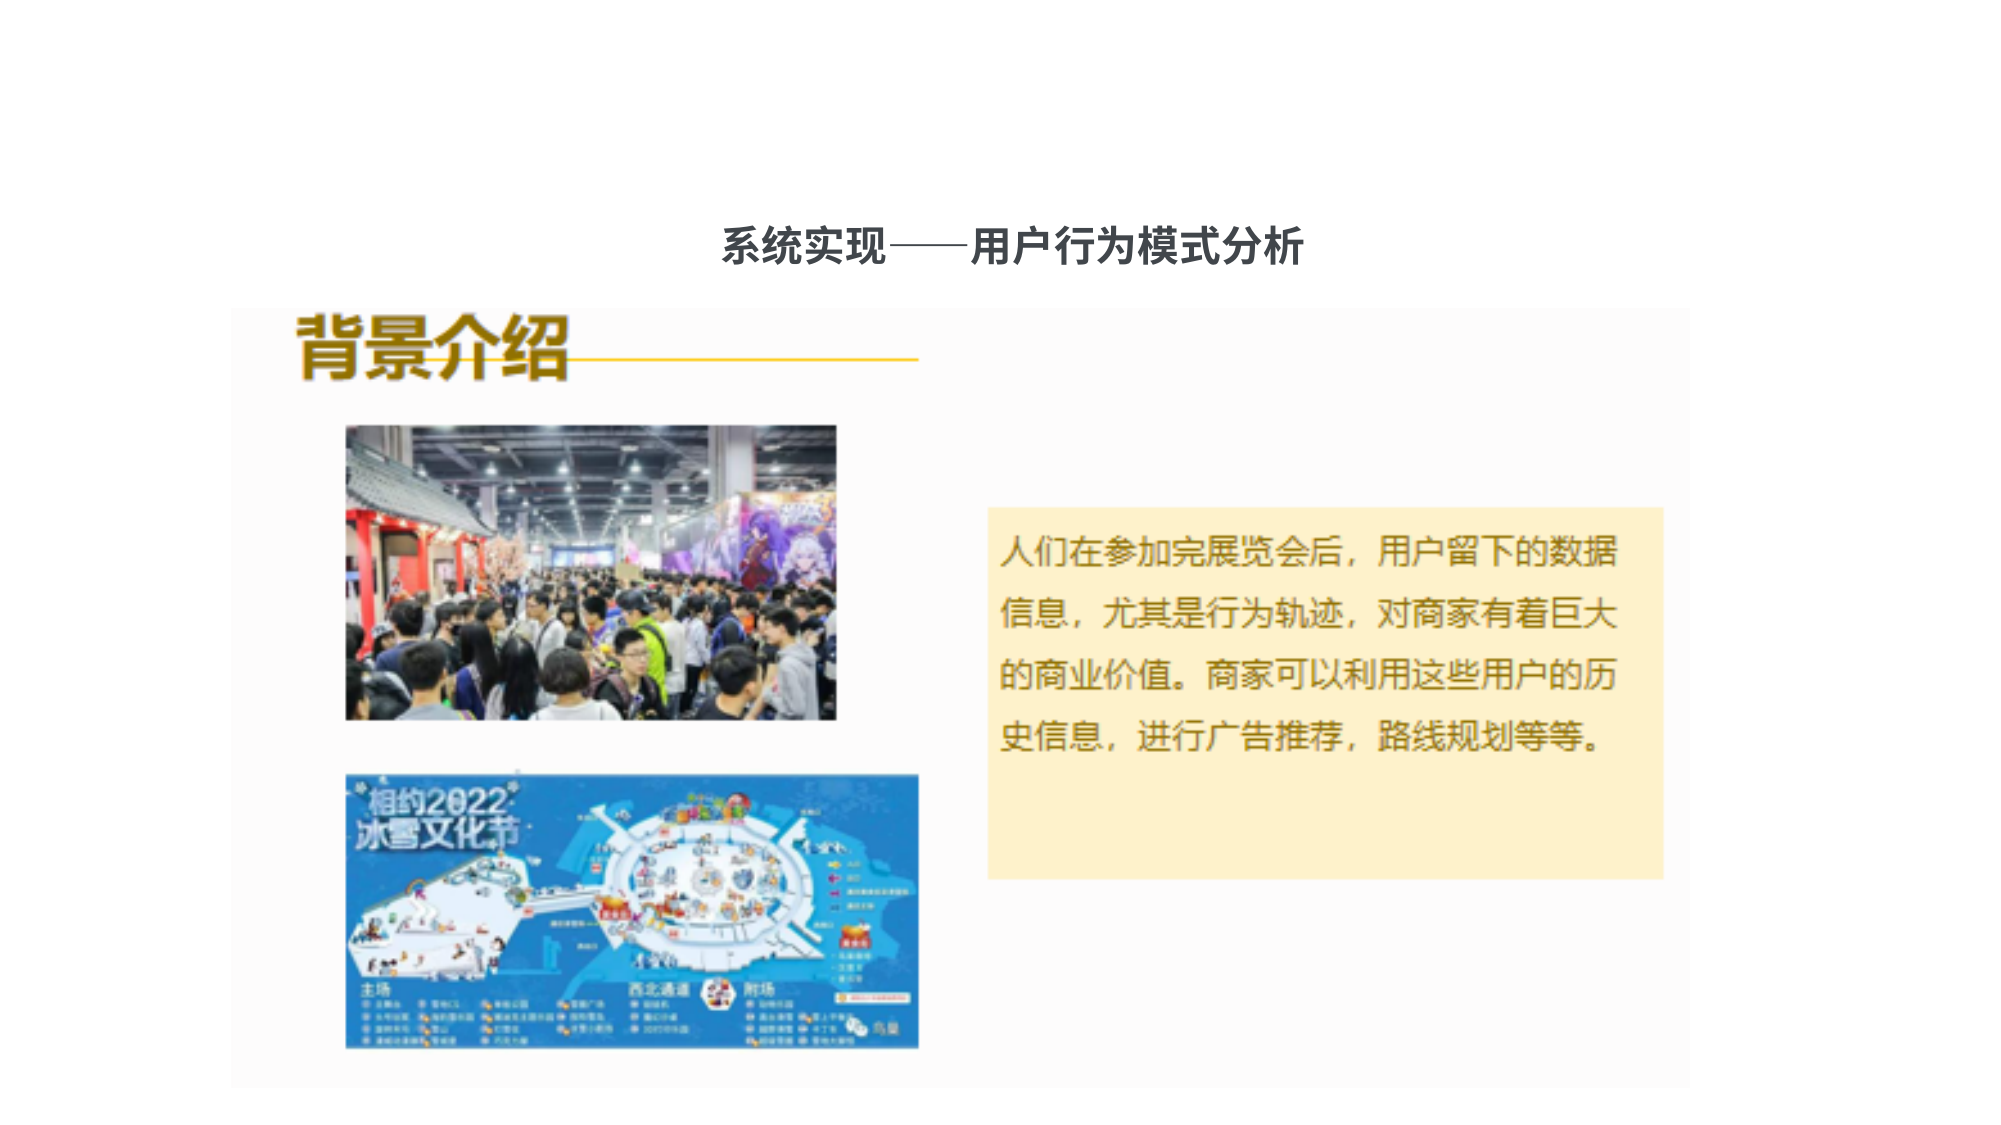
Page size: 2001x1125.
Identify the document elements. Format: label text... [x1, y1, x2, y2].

picture [231, 308, 1690, 1088]
text_box 系统实现——用户行为模式分析 [179, 129, 1846, 278]
